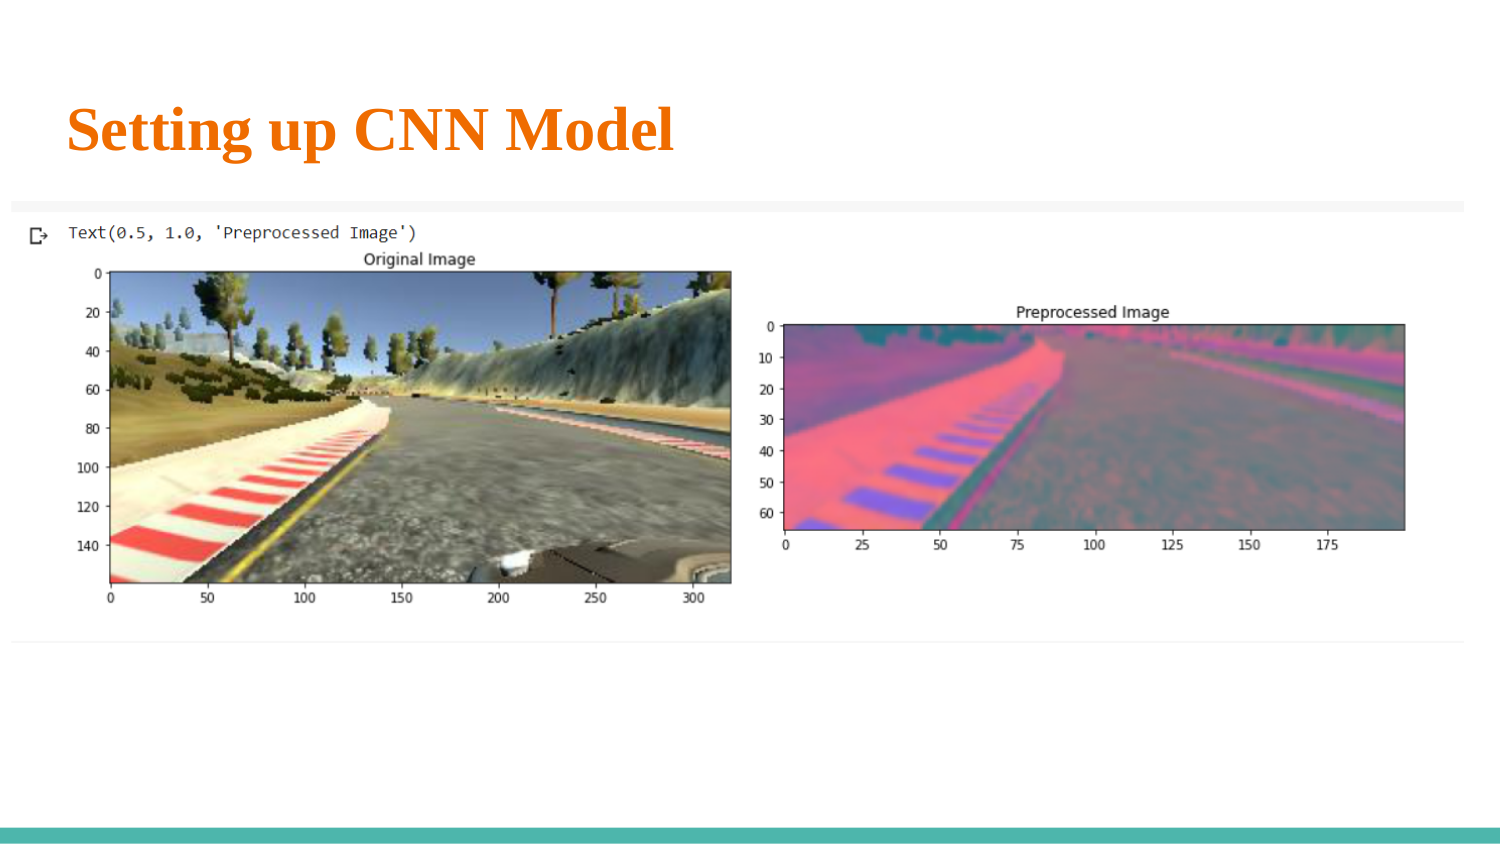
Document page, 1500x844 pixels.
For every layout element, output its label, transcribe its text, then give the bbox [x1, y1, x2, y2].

title Setting up CNN Model [51, 72, 1449, 189]
picture [0, 201, 1464, 643]
